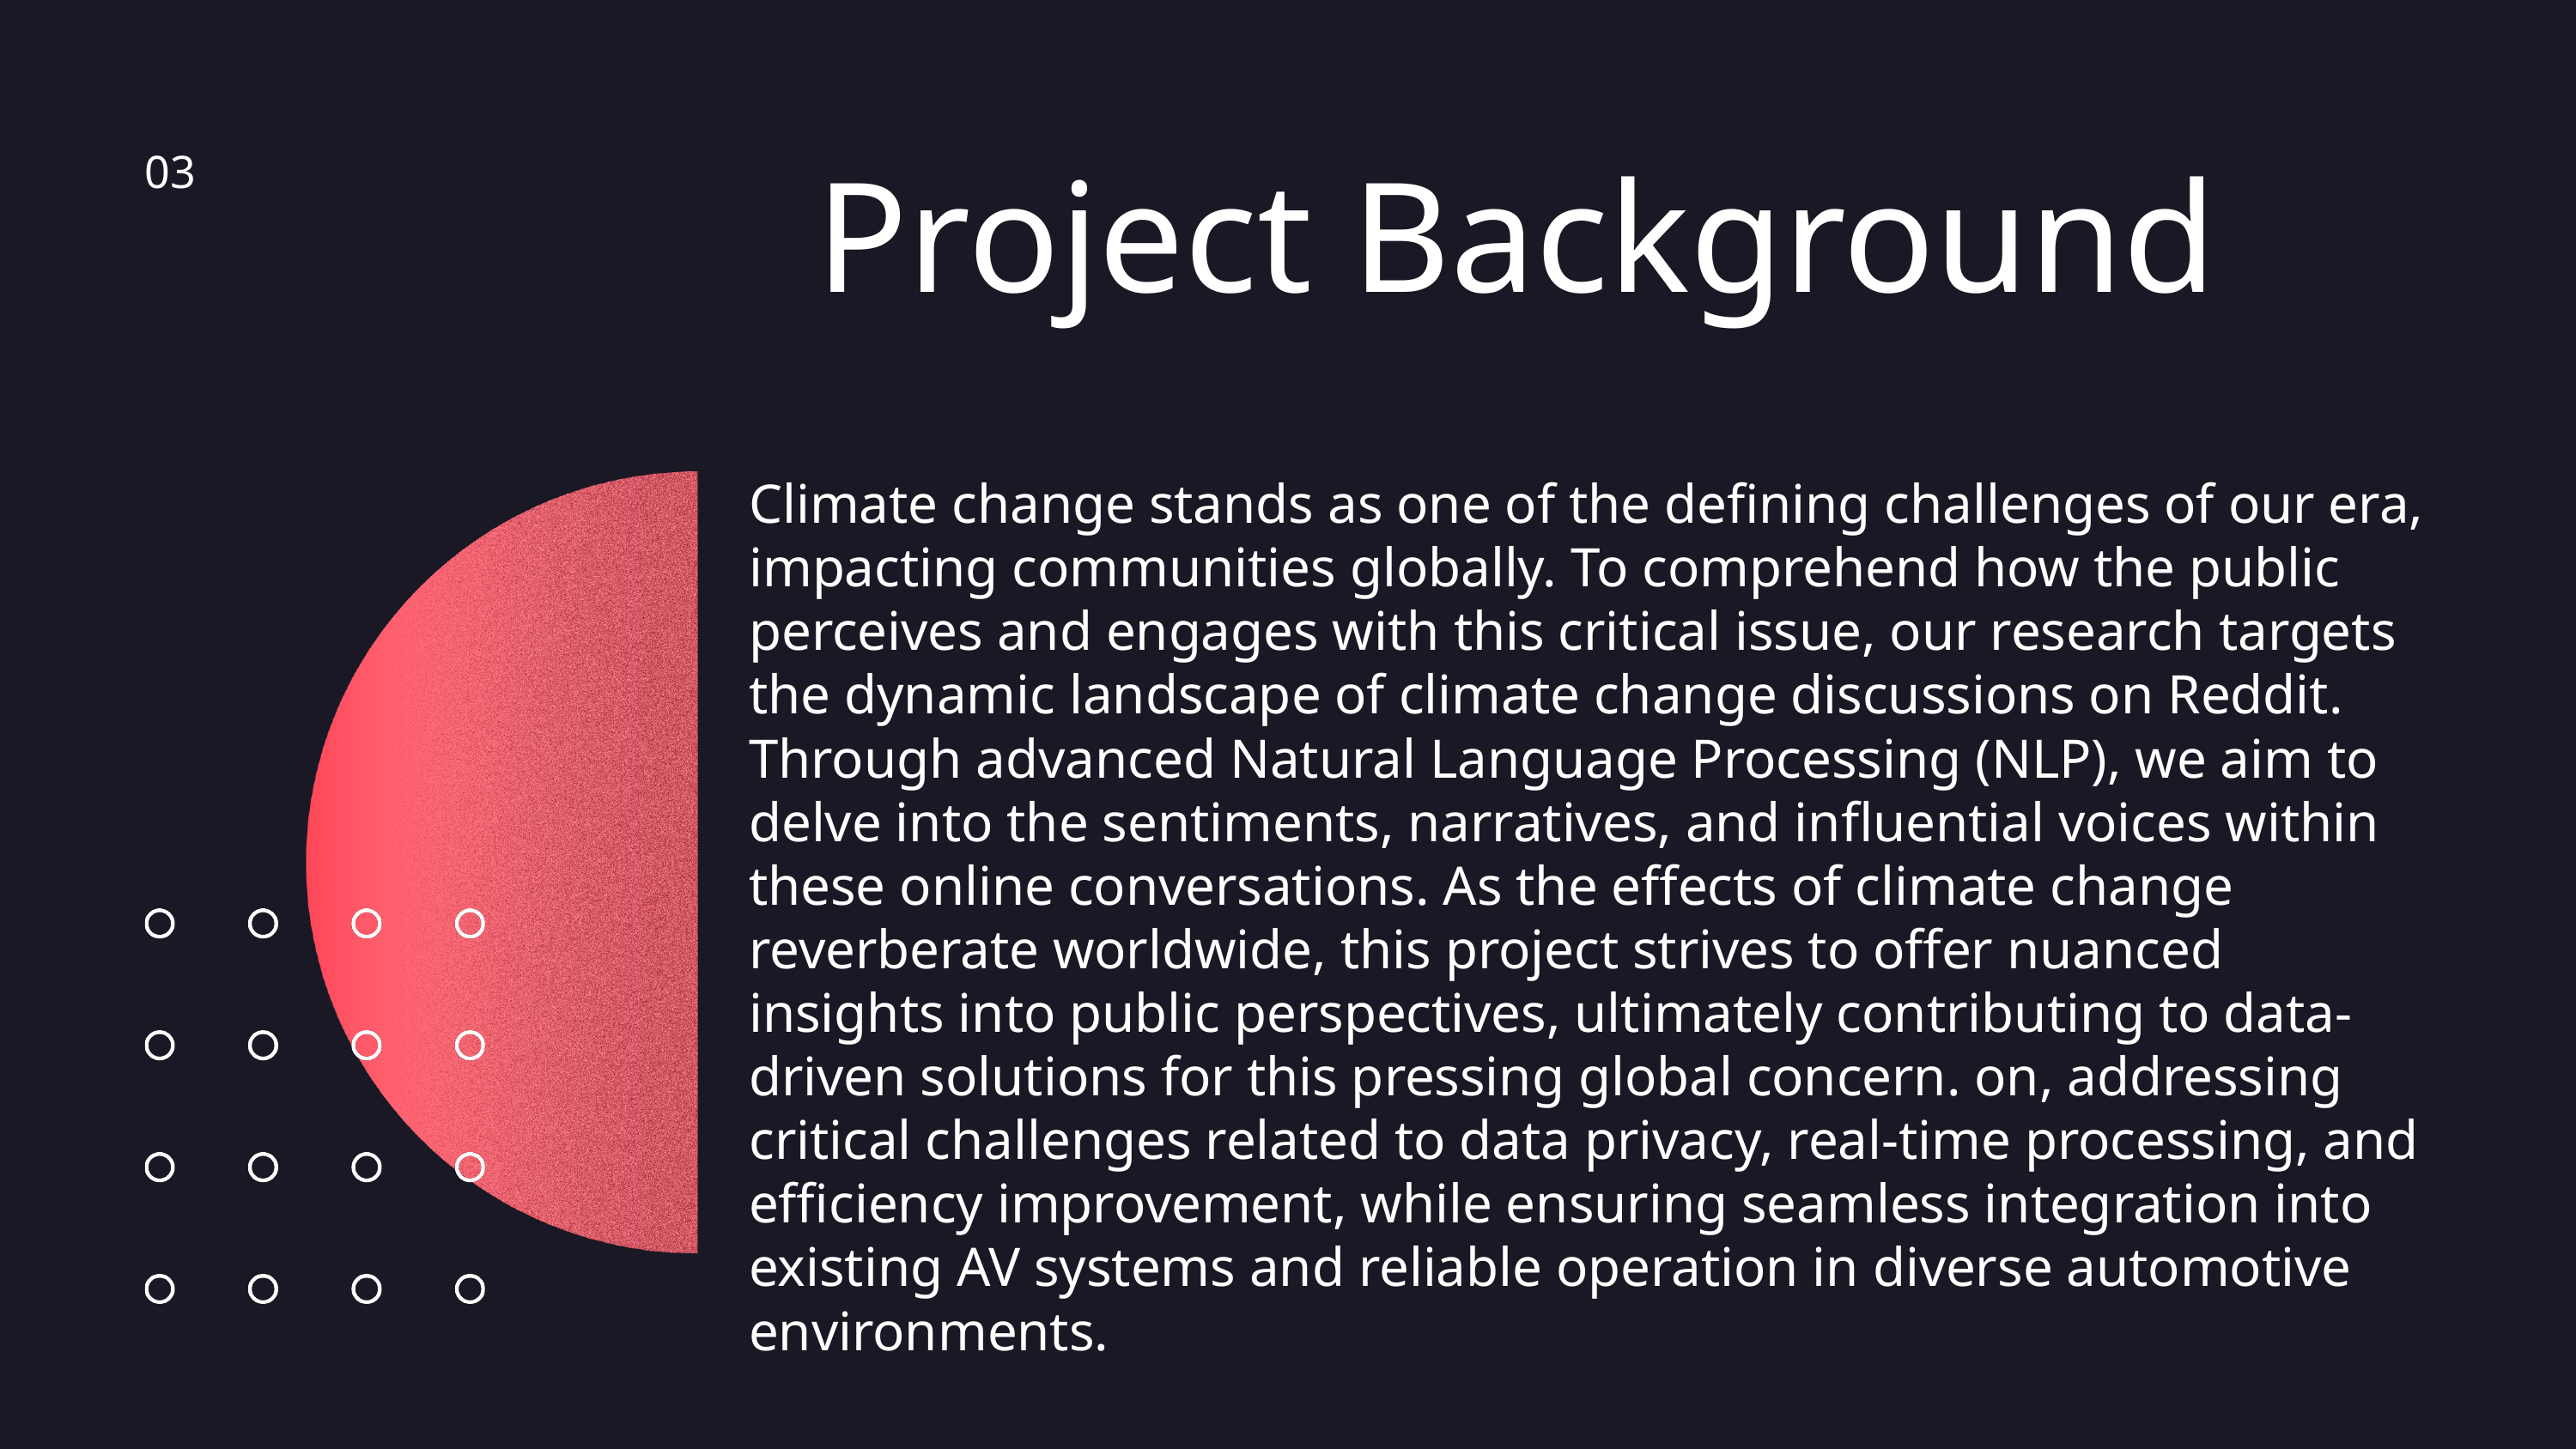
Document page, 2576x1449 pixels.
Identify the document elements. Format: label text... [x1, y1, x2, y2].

text_box 03 [144, 143, 325, 197]
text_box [144, 471, 698, 1304]
text_box Climate change stands as one of the defining challenges of our era, impacting communities globally. To comprehend how the public perceives and engages with this critical issue, our research targets the dynamic landscape of climate change discussions on Reddit. Through advanced Natural Language Processing (NLP), we aim to delve into the sentiments, narratives, and influential voices within these online conversations. As the effects of climate change reverberate worldwide, this project strives to offer nuanced insights into public perspectives, ultimately contributing to data-driven solutions for this pressing global concern. on, addressing critical challenges related to data privacy, real-time processing, and efficiency improvement, while ensuring seamless integration into existing AV systems and reliable operation in diverse automotive environments.​ [749, 470, 2432, 1361]
text_box Project Background​ [816, 155, 2221, 324]
